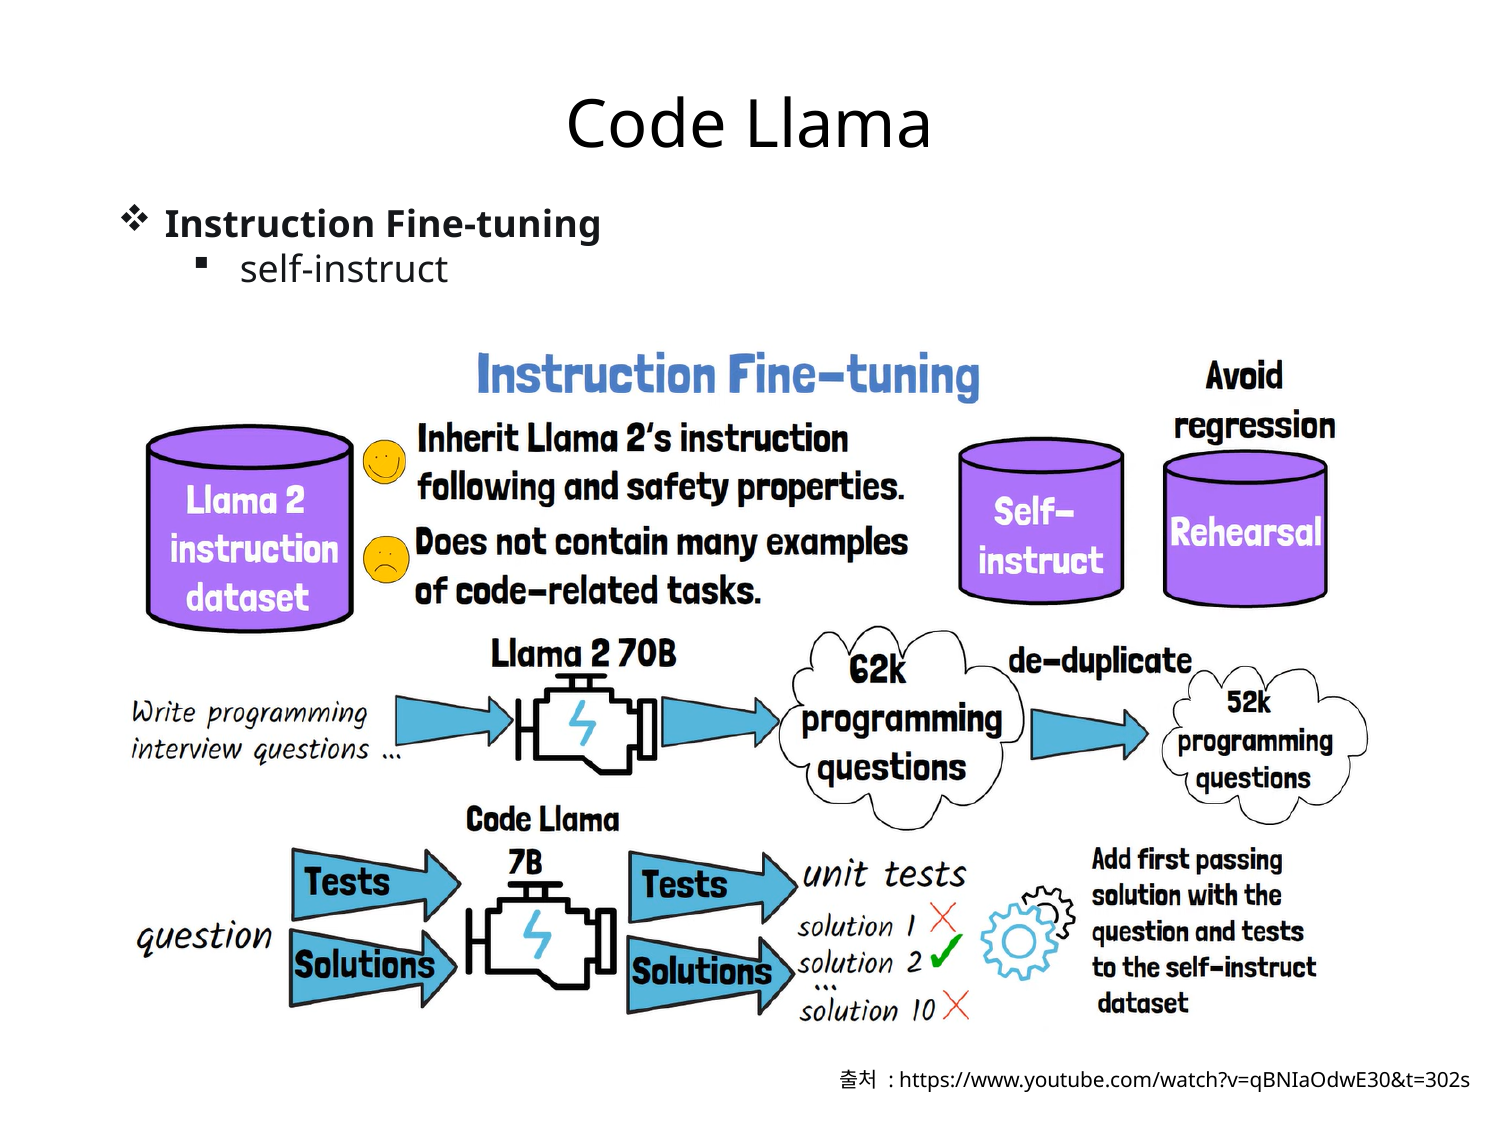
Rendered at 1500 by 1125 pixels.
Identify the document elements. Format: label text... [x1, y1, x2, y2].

text_box 출처 : https://www.youtube.com/watch?v=qBNIaOdwE30&t=302s [749, 1059, 1500, 1099]
text_box Code Llama [103, 59, 1397, 192]
text_box Instruction Fine-tuning self-instruct [103, 192, 1397, 298]
picture [116, 324, 1384, 1034]
